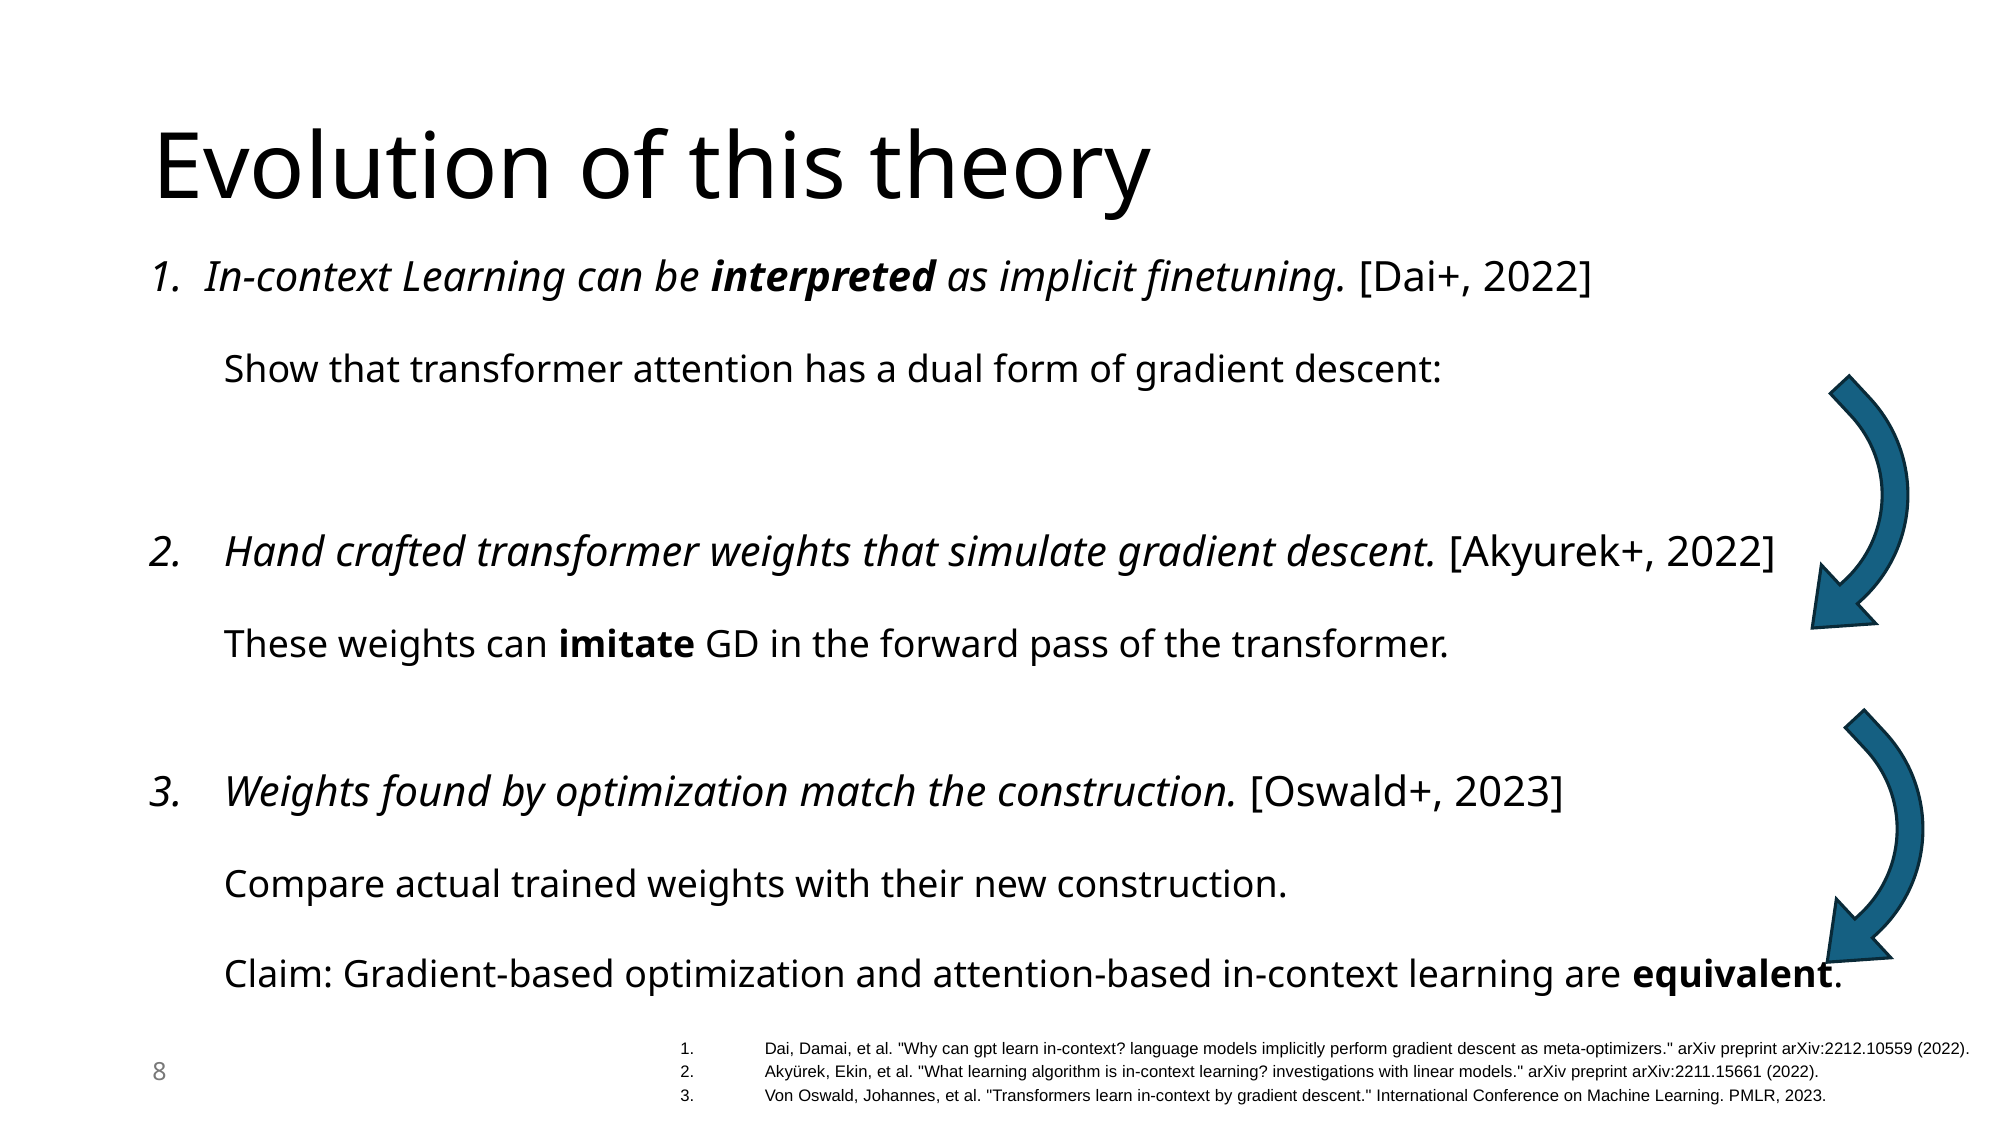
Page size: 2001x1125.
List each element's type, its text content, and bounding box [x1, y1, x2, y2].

text_box [1810, 373, 1910, 630]
text_box 8 [137, 1042, 588, 1103]
text_box [1825, 707, 1925, 964]
text_box Dai, Damai, et al. "Why can gpt learn in-context? language models implicitly perform gradient descent as meta-optimizers." arXiv preprint arXiv:2212.10559 (2022). Akyürek, Ekin, et al. "What learning algorithm is in-context learning? investigations with linear models." arXiv preprint arXiv:2211.15661 (2022). Von Oswald, Johannes, et al. "Transformers learn in-context by gradient descent." International Conference on Machine Learning. PMLR, 2023. [662, 1019, 2000, 1123]
title Evolution of this theory [137, 59, 1863, 278]
